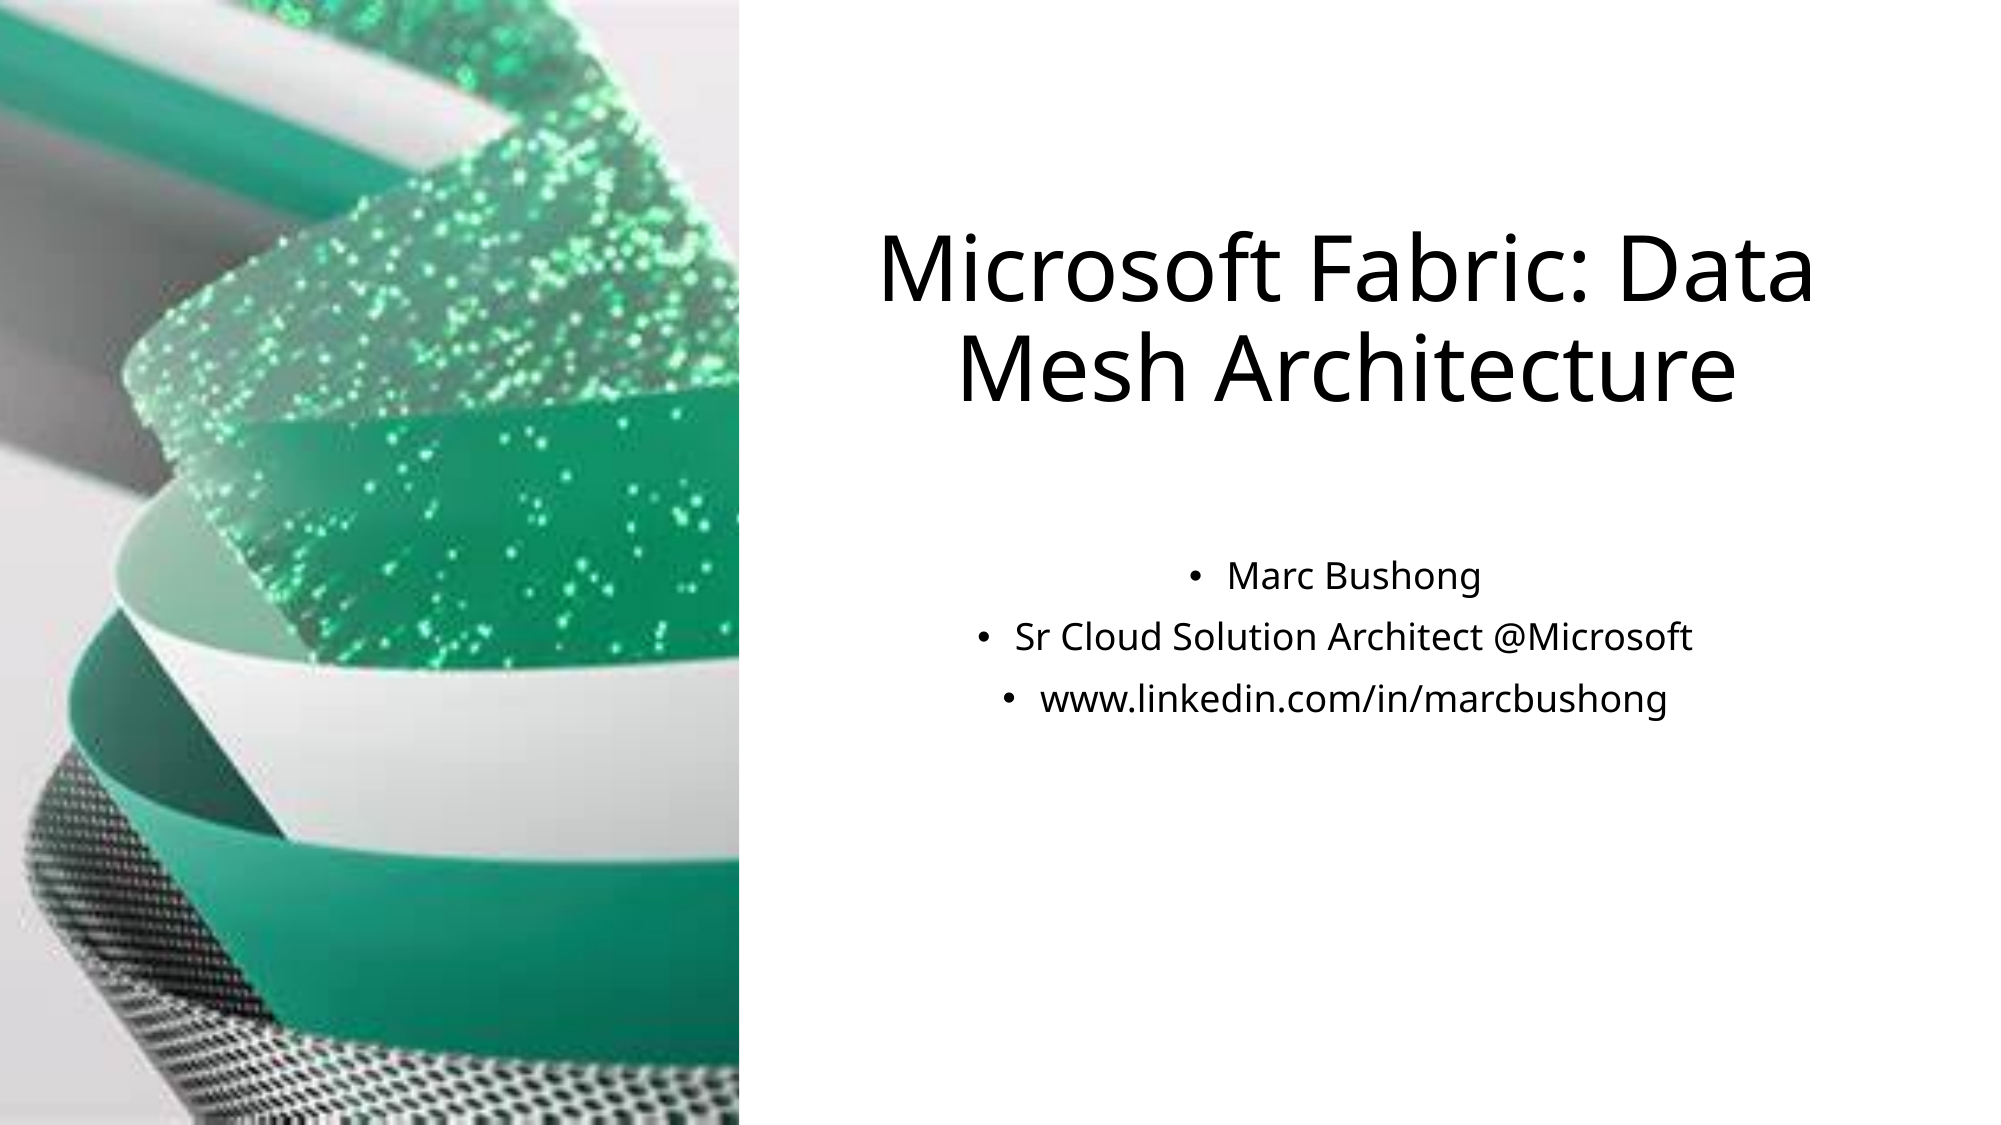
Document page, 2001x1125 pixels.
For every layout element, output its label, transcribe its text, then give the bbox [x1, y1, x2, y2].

title Microsoft Fabric: Data Mesh Architecture [833, 176, 1863, 429]
picture [0, 0, 740, 1125]
subtitle Marc Bushong Sr Cloud Solution Architect @Microsoft www.linkedin.com/in/marcbushong [833, 549, 1863, 1014]
